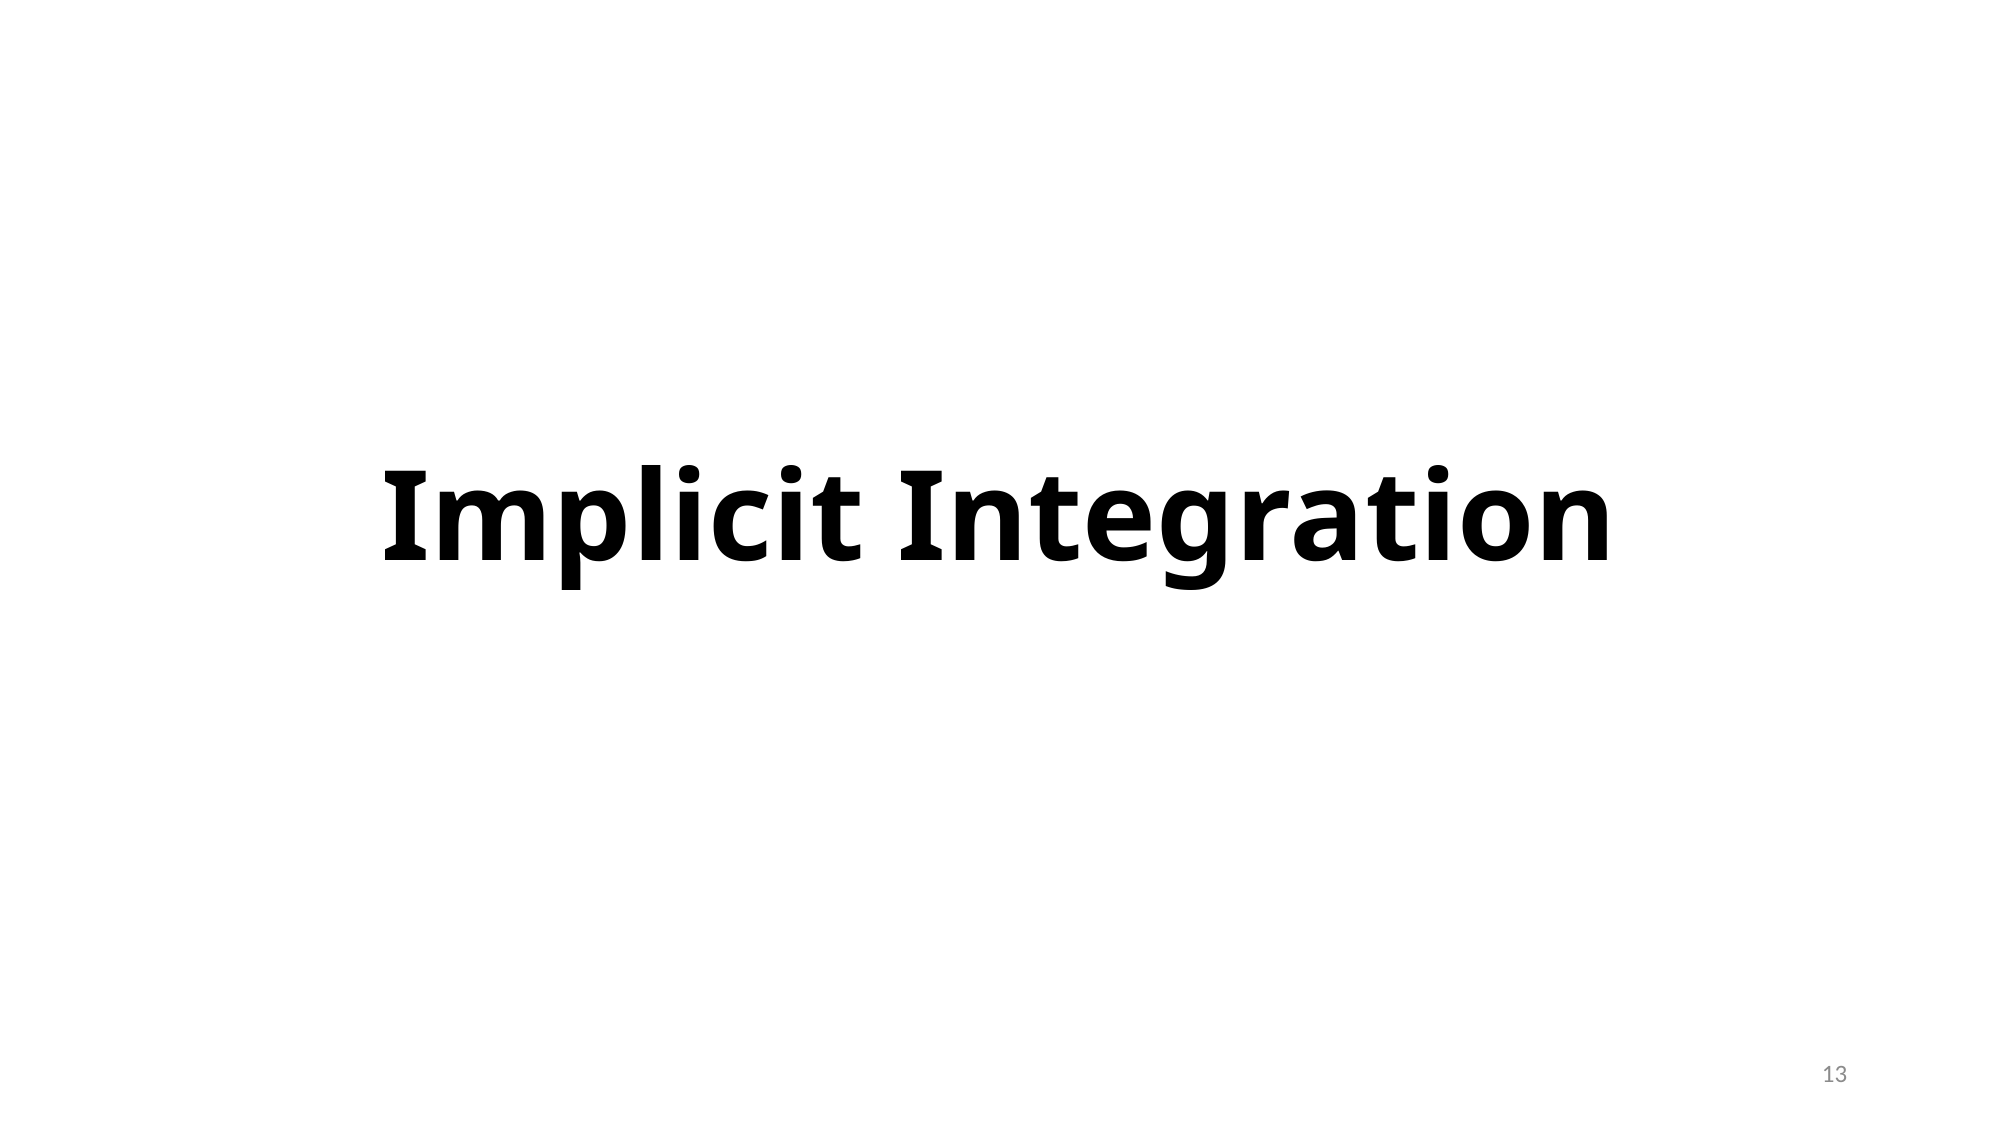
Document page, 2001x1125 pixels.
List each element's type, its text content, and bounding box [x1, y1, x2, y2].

slide_number 13 [1412, 1042, 1863, 1103]
title Implicit Integration [68, 346, 1932, 596]
